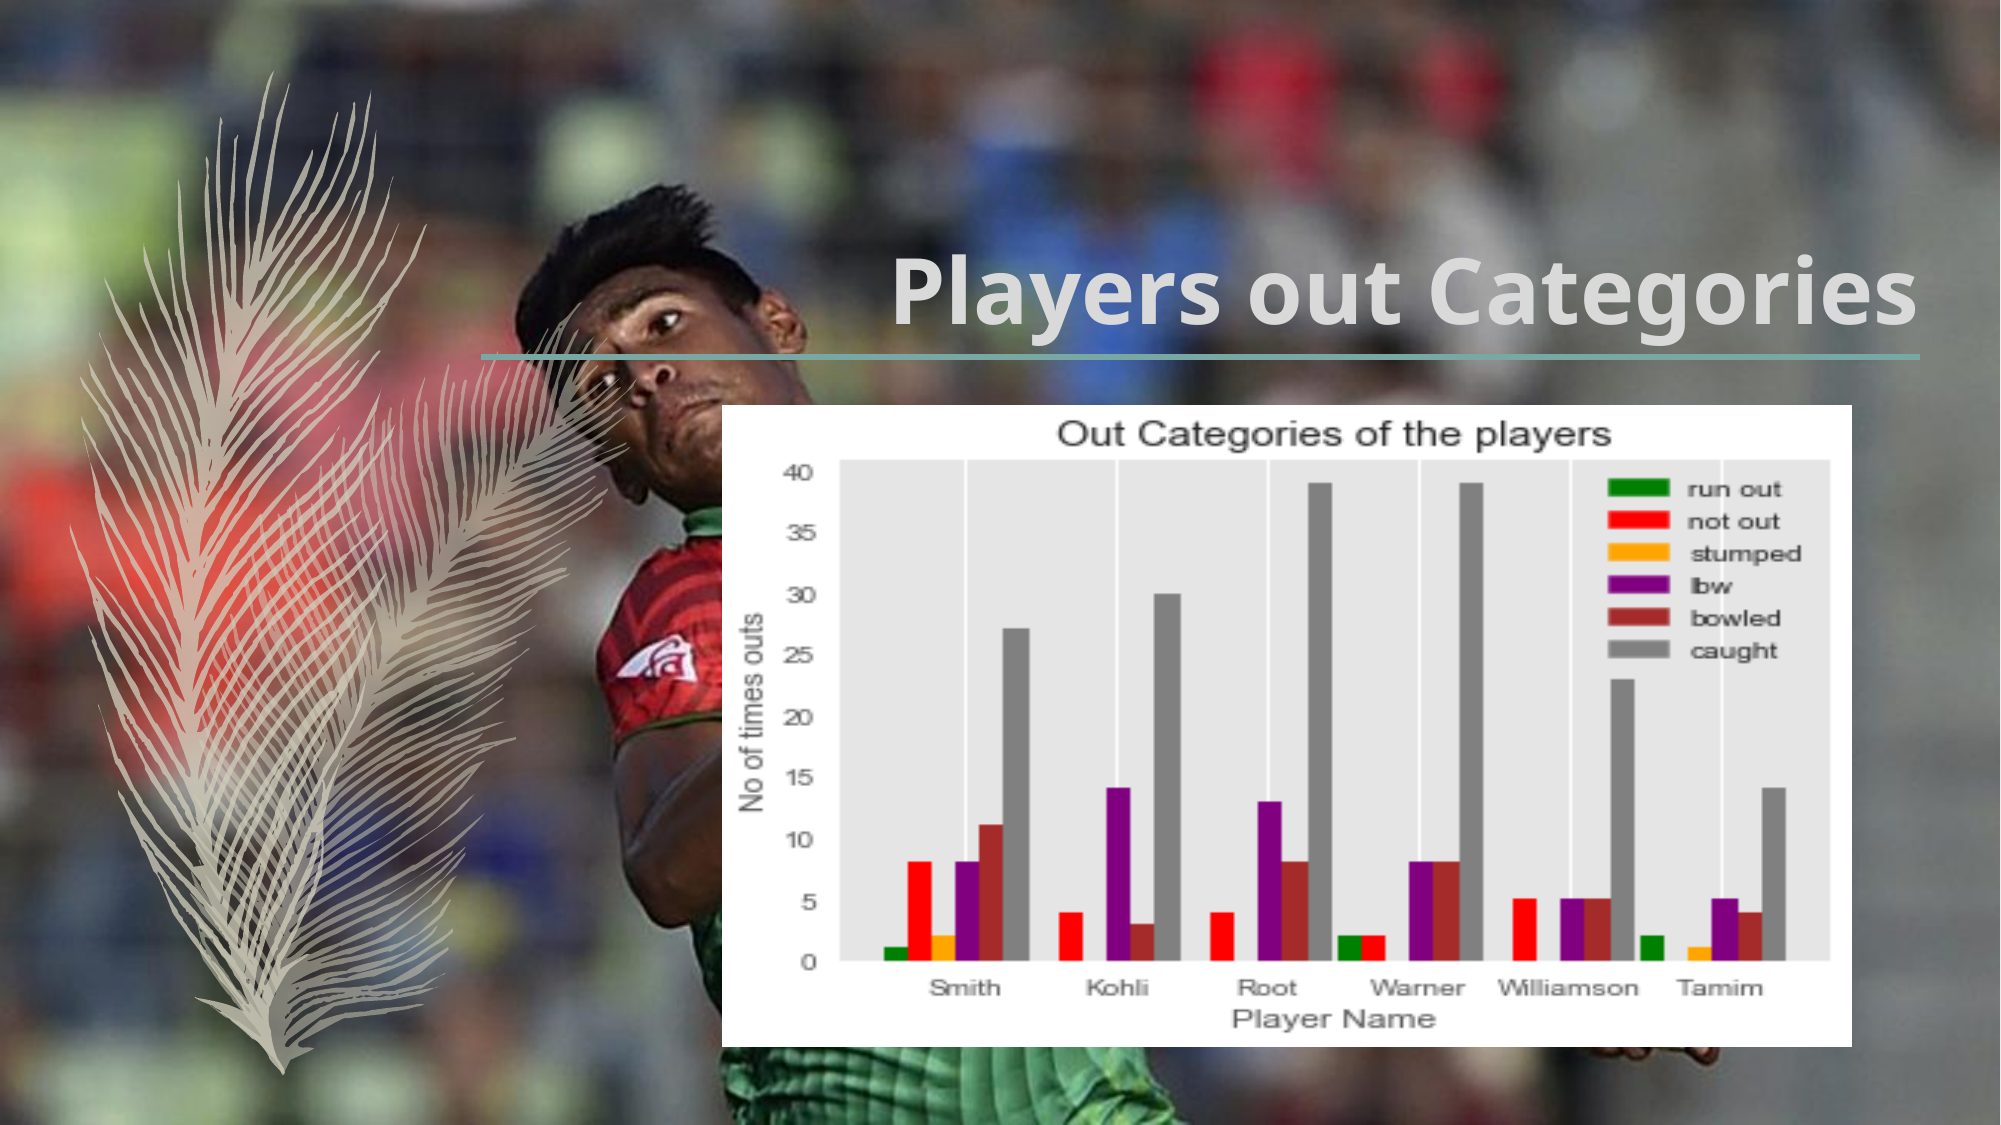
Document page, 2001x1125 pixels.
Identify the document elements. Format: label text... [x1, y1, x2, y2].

title Players out Categories [873, 121, 1957, 378]
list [721, 405, 1852, 1047]
picture [0, 0, 2001, 1125]
